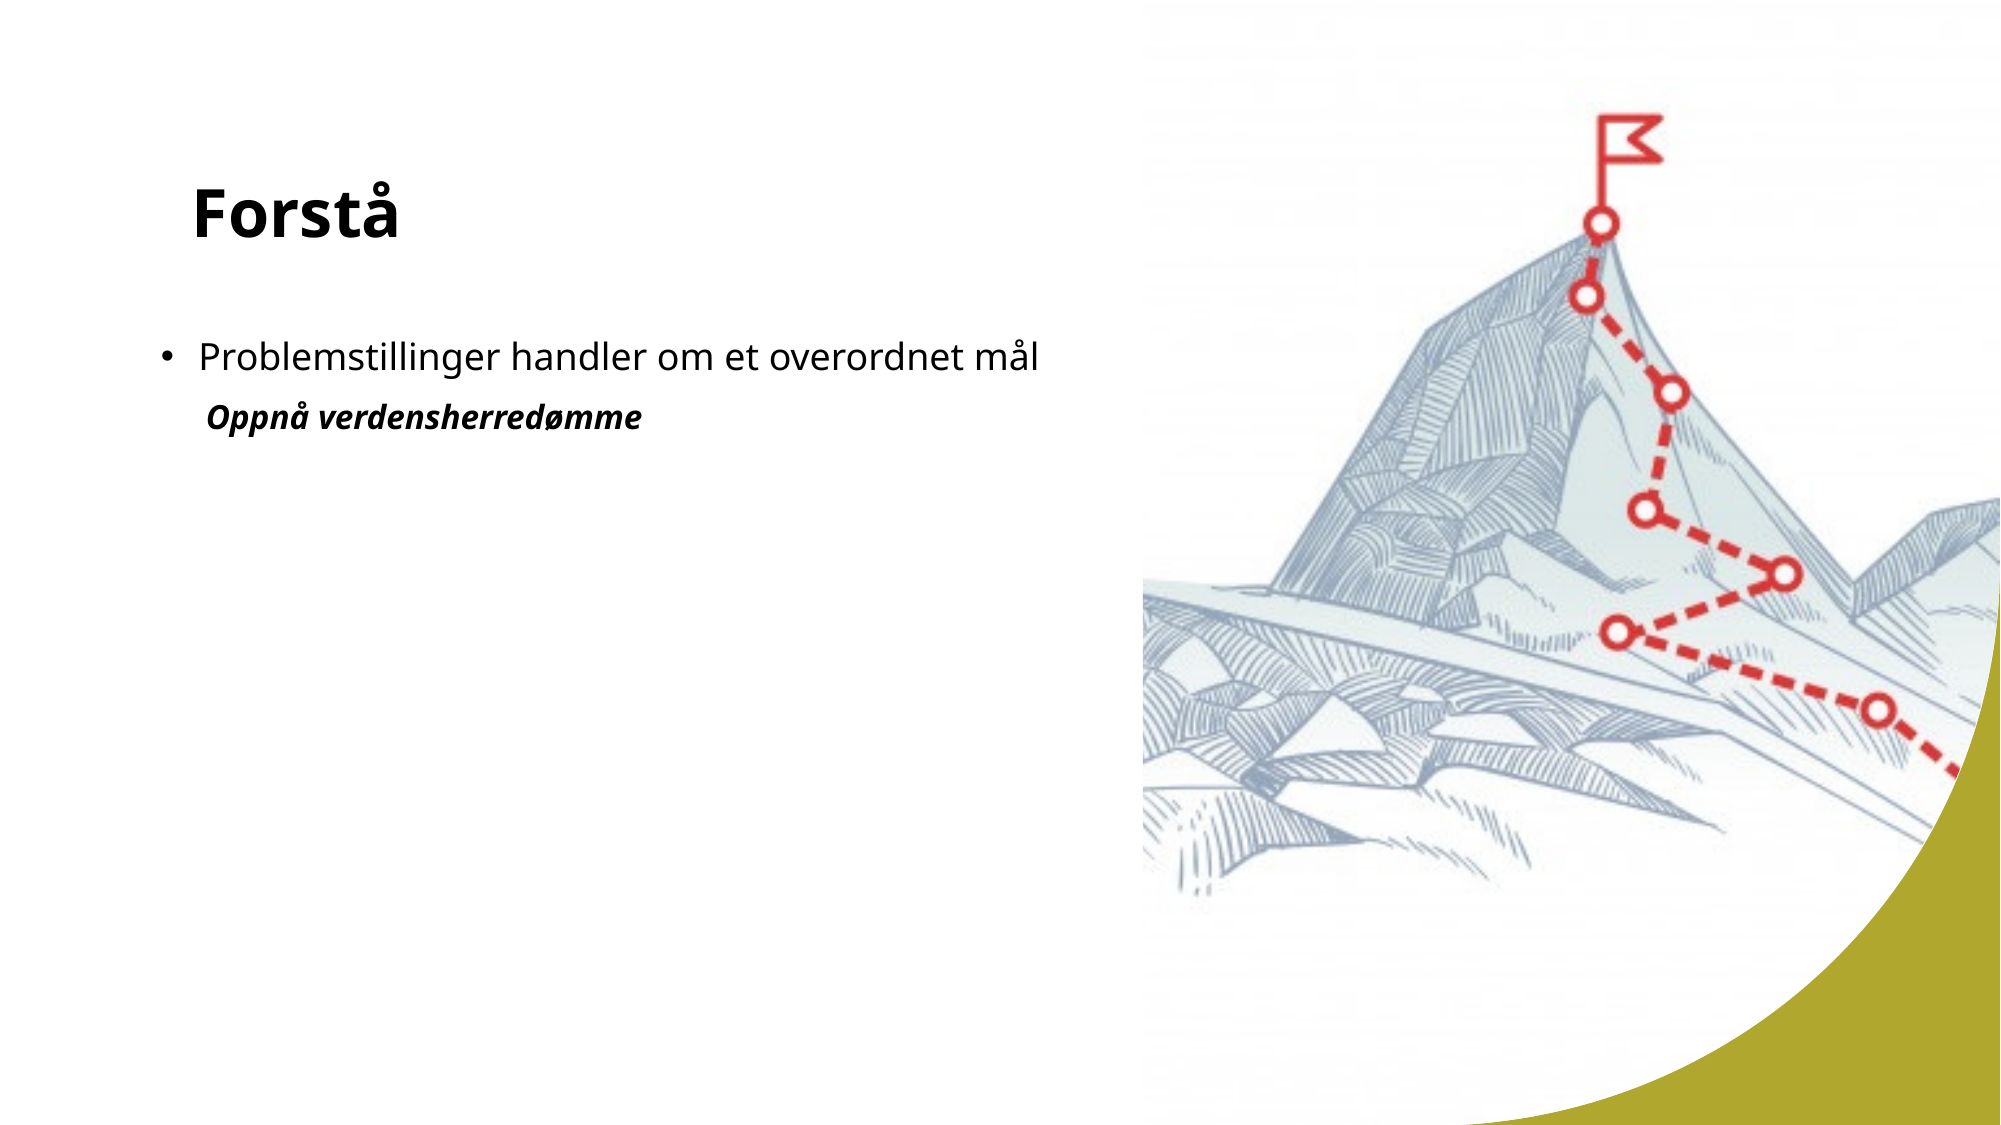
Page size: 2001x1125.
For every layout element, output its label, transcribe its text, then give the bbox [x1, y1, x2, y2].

list Problemstillinger handler om et overordnet mål Oppnå verdensherredømme [145, 316, 1065, 1030]
picture [1142, 0, 2000, 1125]
title Forstå [176, 118, 1096, 259]
